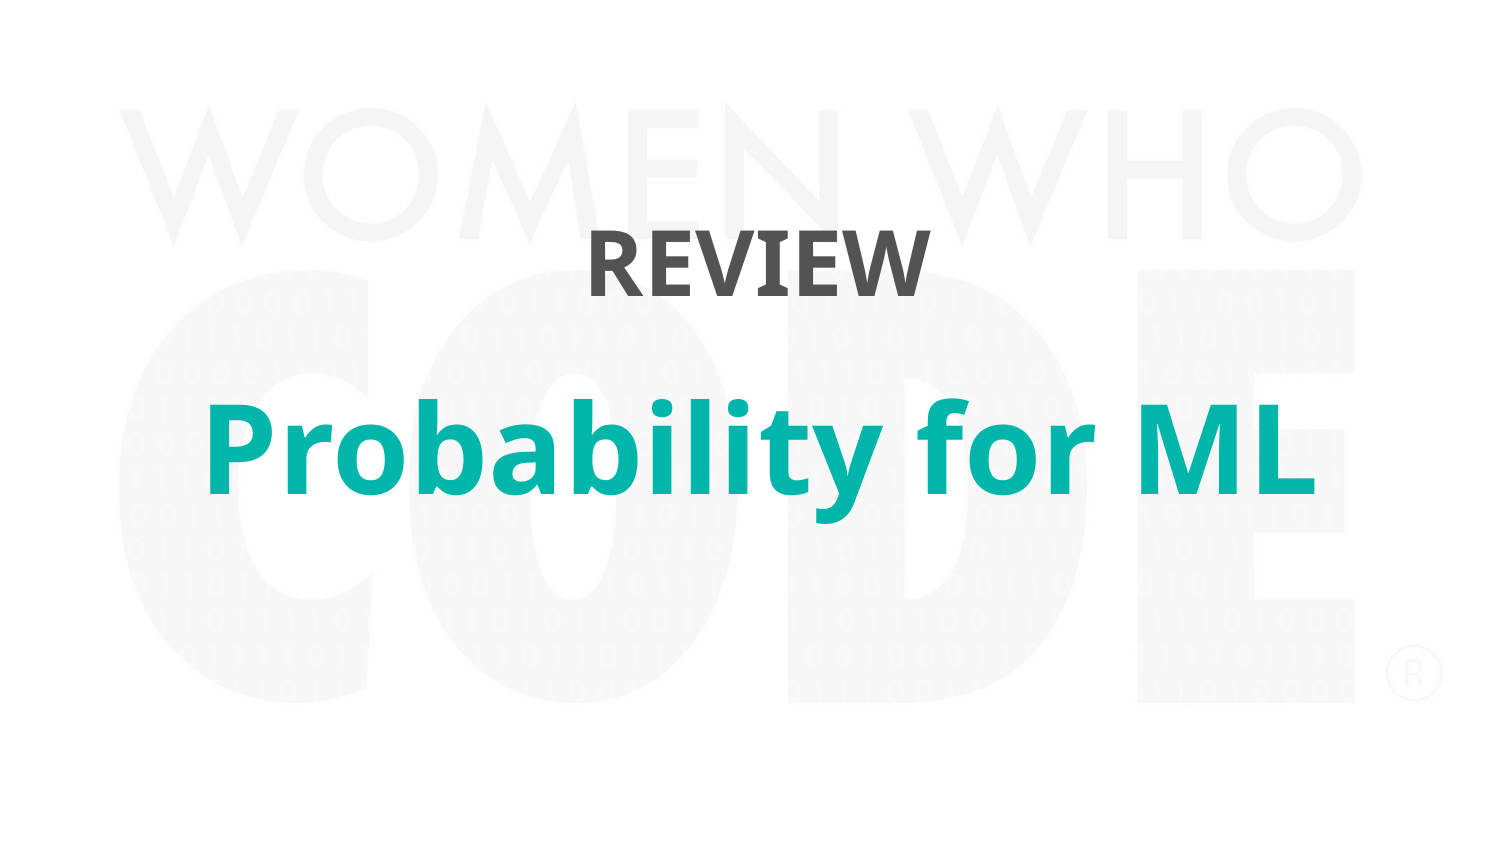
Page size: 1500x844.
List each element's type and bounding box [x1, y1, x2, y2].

picture [0, 56, 1500, 757]
